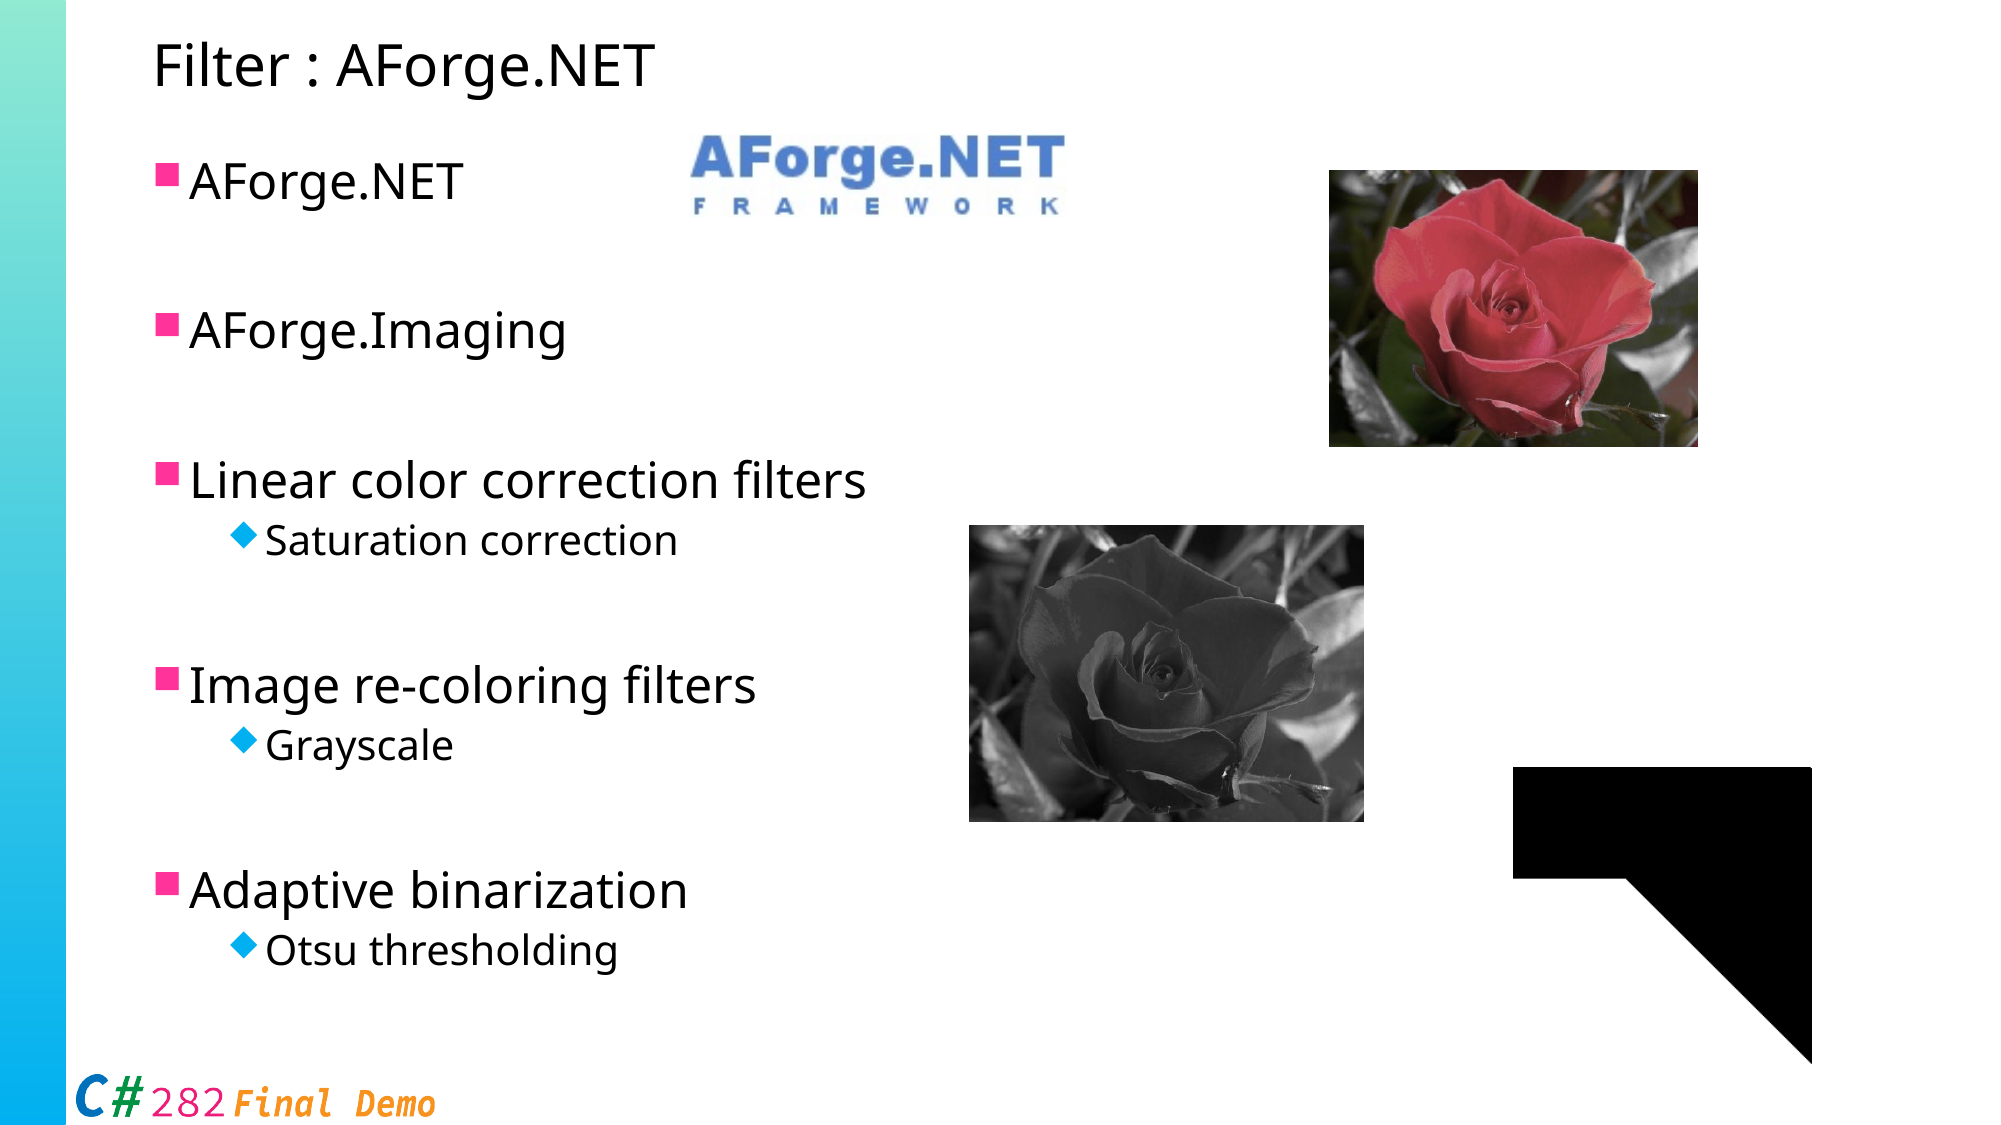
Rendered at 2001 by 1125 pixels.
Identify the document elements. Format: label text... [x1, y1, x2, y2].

list AForge.NET AForge.Imaging Linear color correction filters Saturation correction Image re-coloring filters Grayscale Adaptive binarization Otsu thresholding [137, 148, 1863, 1043]
picture [1513, 767, 1812, 1065]
picture [1329, 170, 1698, 447]
picture [969, 525, 1364, 822]
picture [688, 134, 1067, 217]
picture [76, 1074, 435, 1117]
title Filter : AForge.NET [137, 18, 1863, 117]
